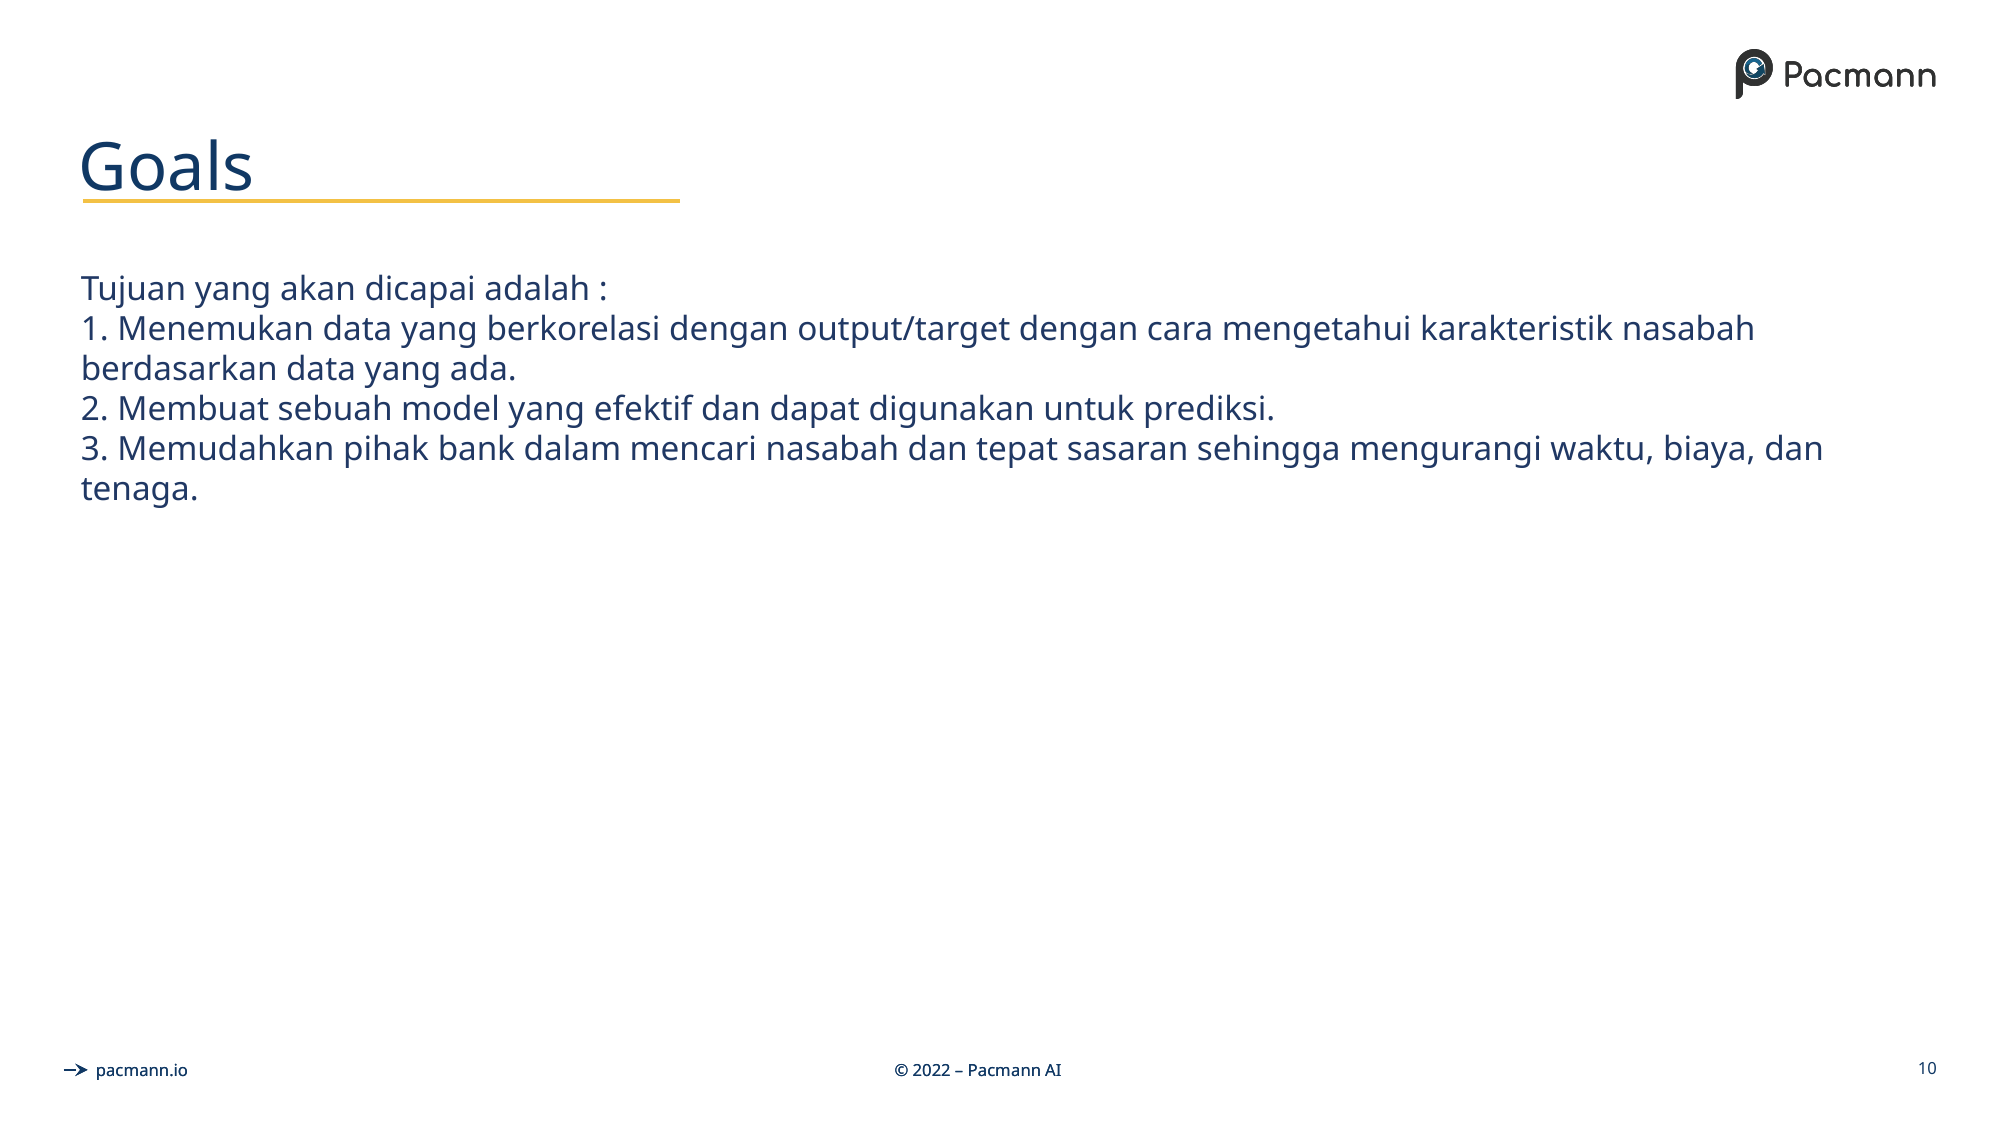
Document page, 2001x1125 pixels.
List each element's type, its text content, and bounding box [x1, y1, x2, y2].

title Goals [63, 59, 1935, 278]
text_box Tujuan yang akan dicapai adalah : 1. Menemukan data yang berkorelasi dengan output/target dengan cara mengetahui karakteristik nasabah berdasarkan data yang ada. 2. Membuat sebuah model yang efektif dan dapat digunakan untuk prediksi. 3. Memudahkan pihak bank dalam mencari nasabah dan tepat sasaran sehingga mengurangi waktu, biaya, dan tenaga. [65, 259, 1934, 515]
picture [1707, 36, 1966, 112]
